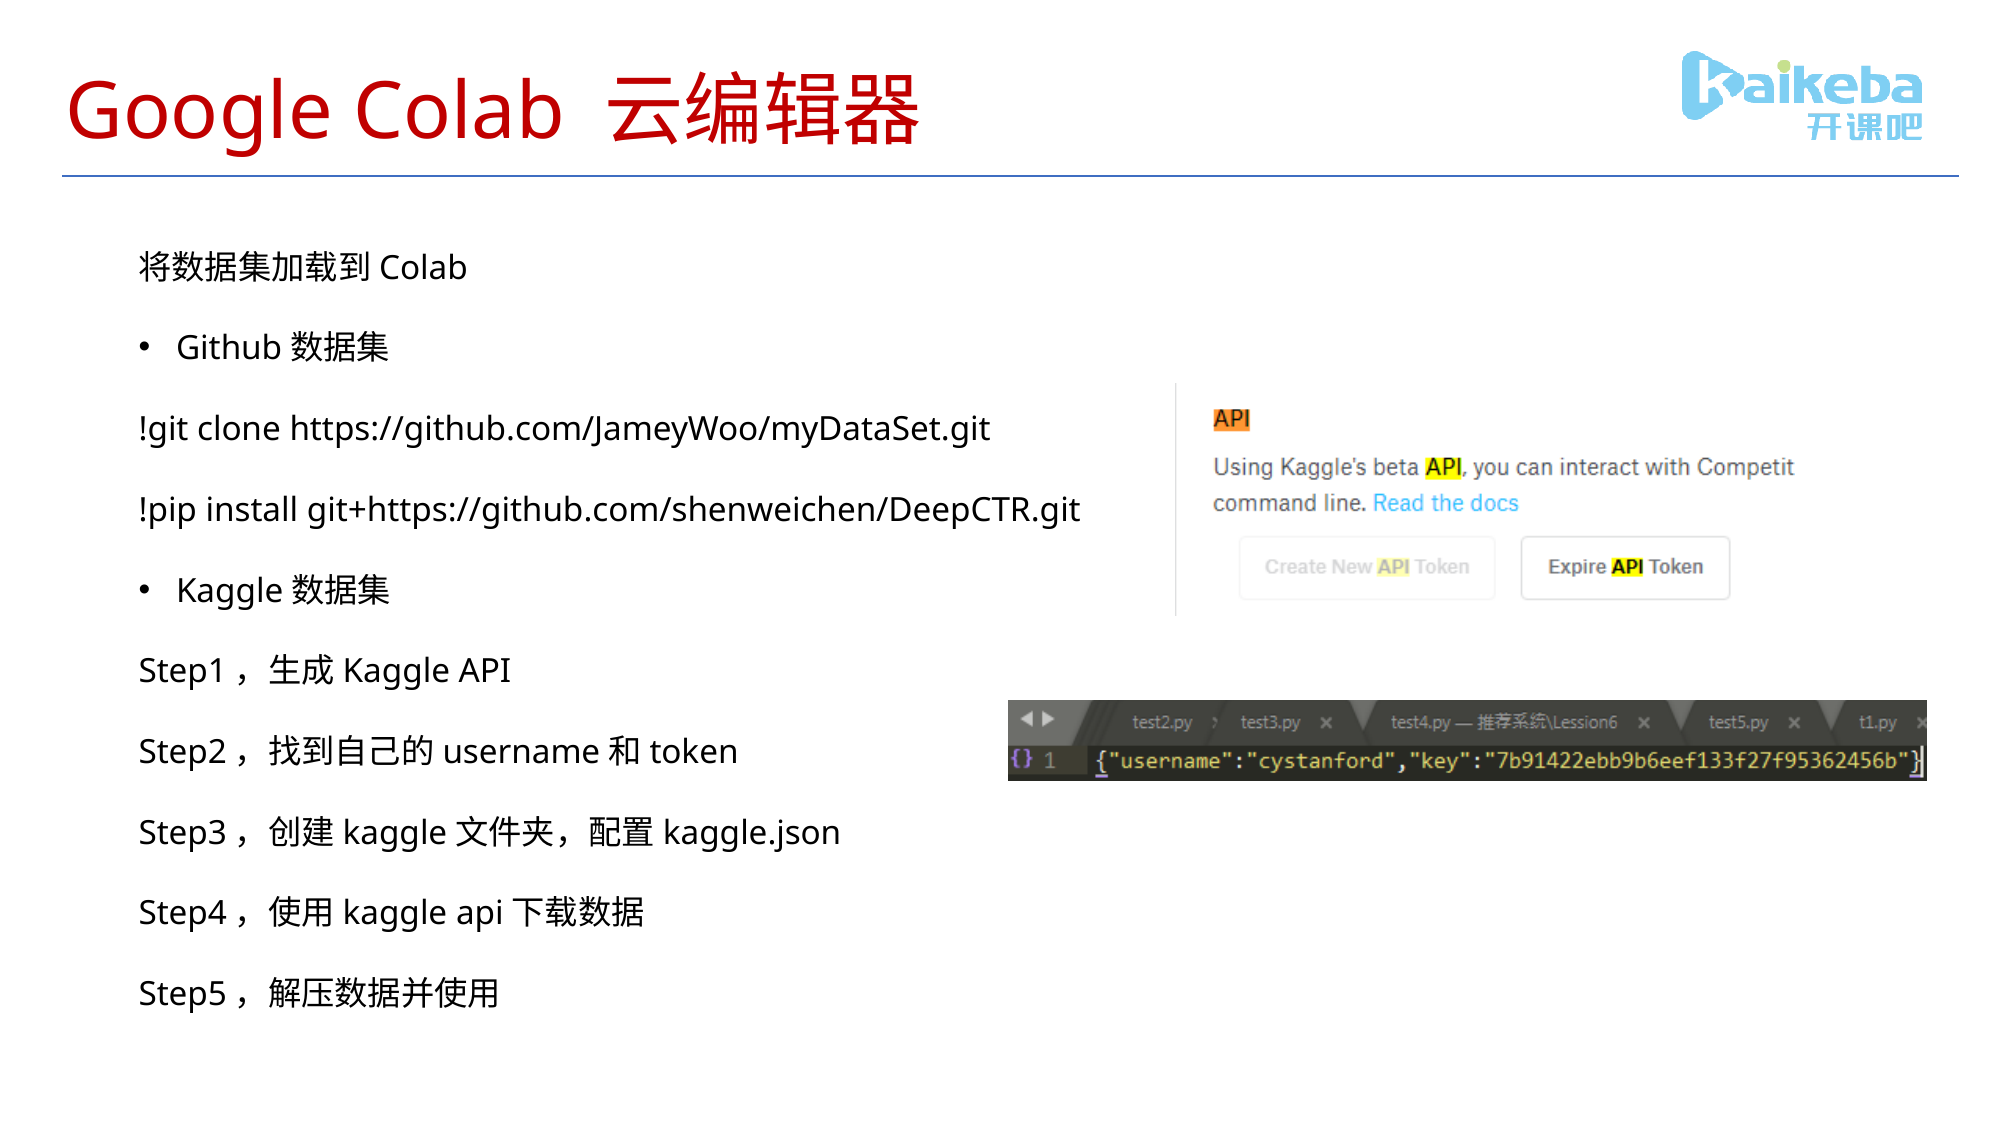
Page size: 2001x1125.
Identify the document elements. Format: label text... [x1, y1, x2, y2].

title Google Colab 云编辑器 [57, 59, 1728, 167]
picture [1008, 700, 1927, 781]
picture [1174, 382, 1795, 617]
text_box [1653, 21, 1950, 167]
text_box 将数据集加载到Colab Github数据集 !git clone https://github.com/JameyWoo/myDataSet.git !pip install git+https://github.com/shenweichen/DeepCTR.git Kaggle数据集 Step1，生成Kaggle API Step2，找到自己的username和token Step3，创建kaggle文件夹，配置kaggle.json Step4，使用kaggle api下载数据 Step5，解压数据并使用 [130, 218, 1794, 1101]
